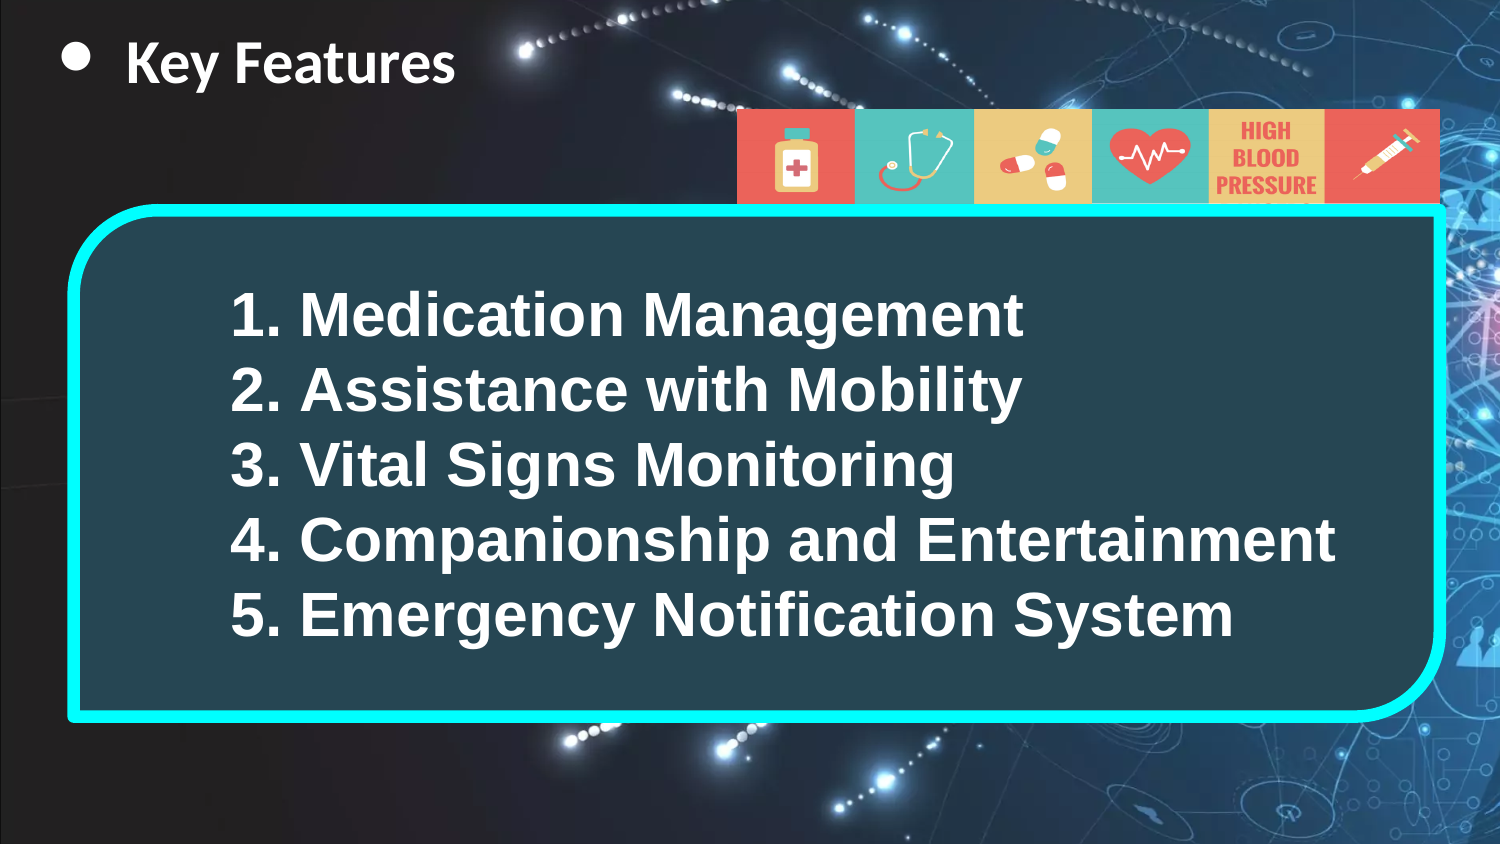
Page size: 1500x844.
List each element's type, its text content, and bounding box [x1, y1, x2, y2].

title Key Features [40, 18, 661, 102]
subtitle Medication Management Assistance with Mobility Vital Signs Monitoring Companionship and Entertainment Emergency Notification System [213, 268, 1500, 653]
picture [0, 0, 1500, 844]
text_box [73, 210, 1440, 717]
